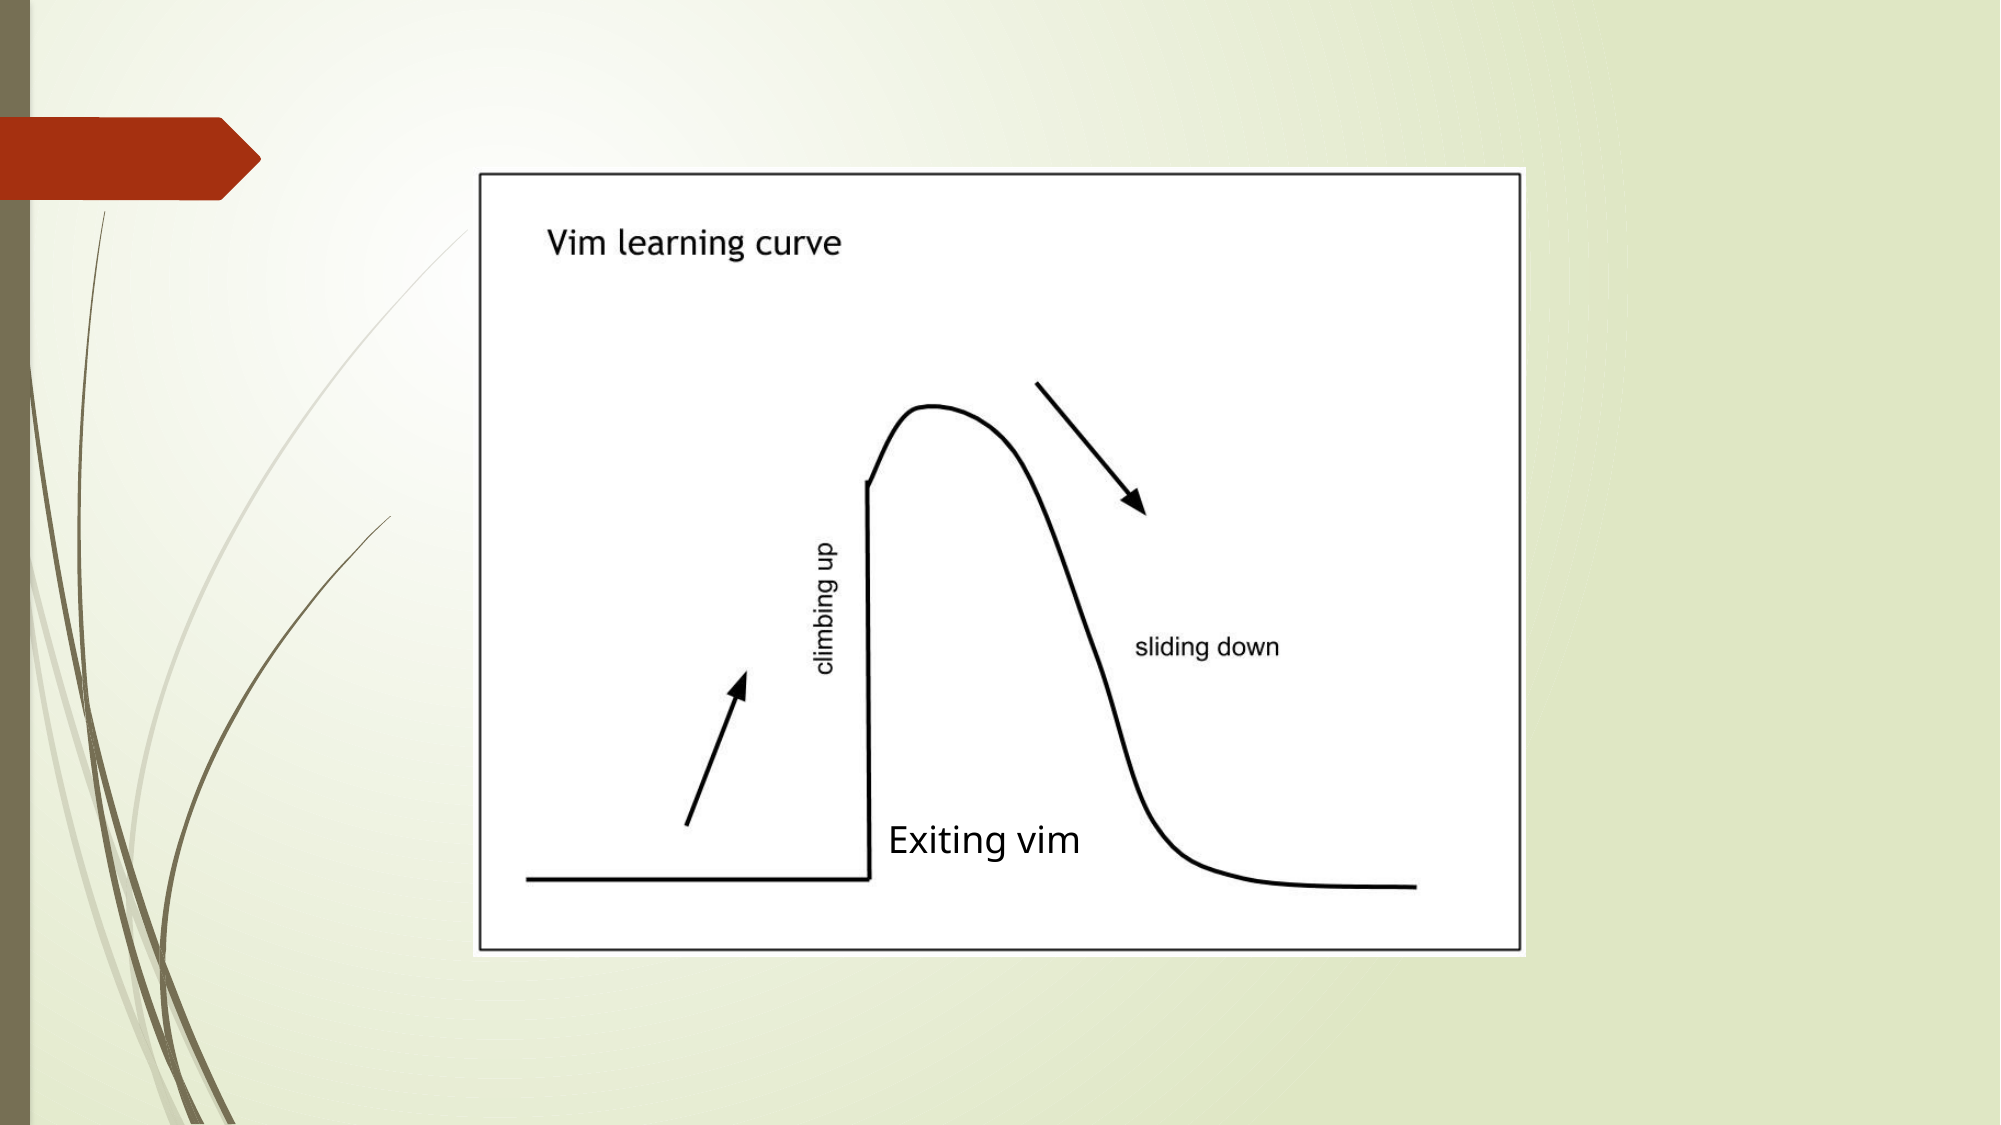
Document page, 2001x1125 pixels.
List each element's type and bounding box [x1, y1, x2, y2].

picture [473, 167, 1527, 958]
